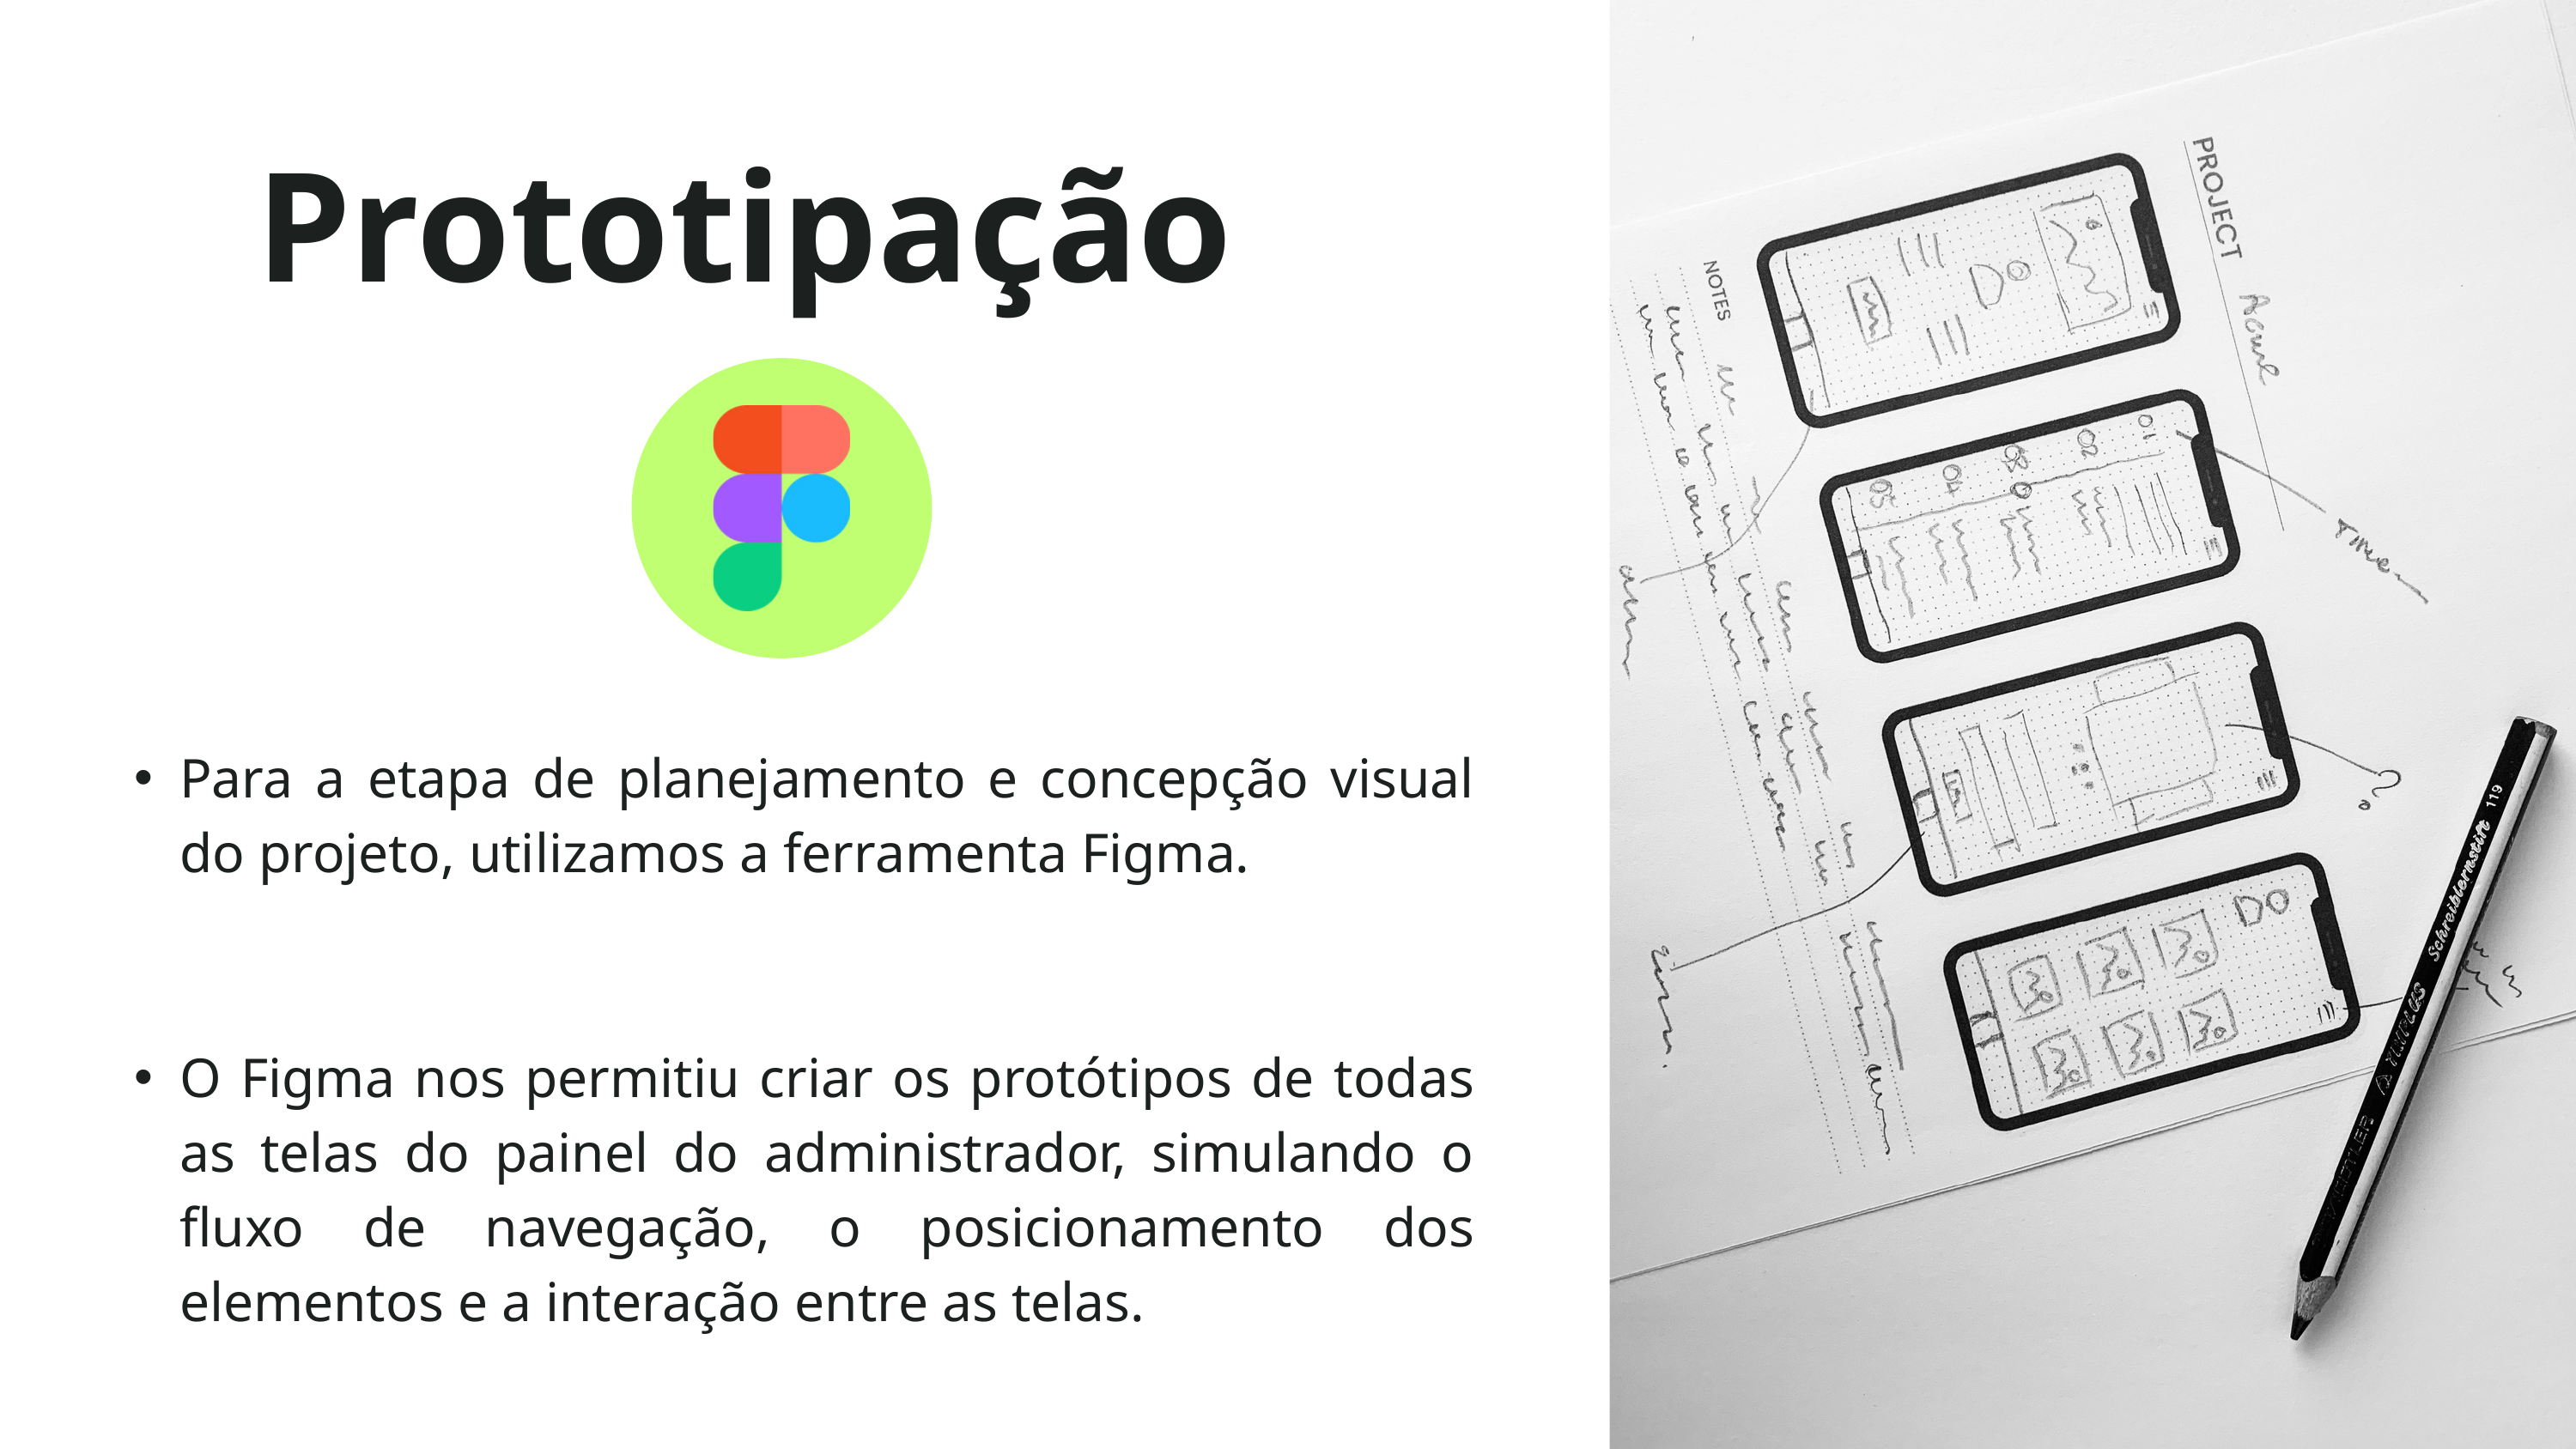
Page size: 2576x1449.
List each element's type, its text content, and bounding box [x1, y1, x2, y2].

text_box Prototipação [256, 139, 1459, 312]
text_box [1609, 0, 2576, 1449]
text_box Para a etapa de planejamento e concepção visual do projeto, utilizamos a ferramenta Figma. O Figma nos permitiu criar os protótipos de todas as telas do painel do administrador, simulando o fluxo de navegação, o posicionamento dos elementos e a interação entre as telas. [88, 733, 1475, 1333]
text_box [631, 357, 933, 659]
